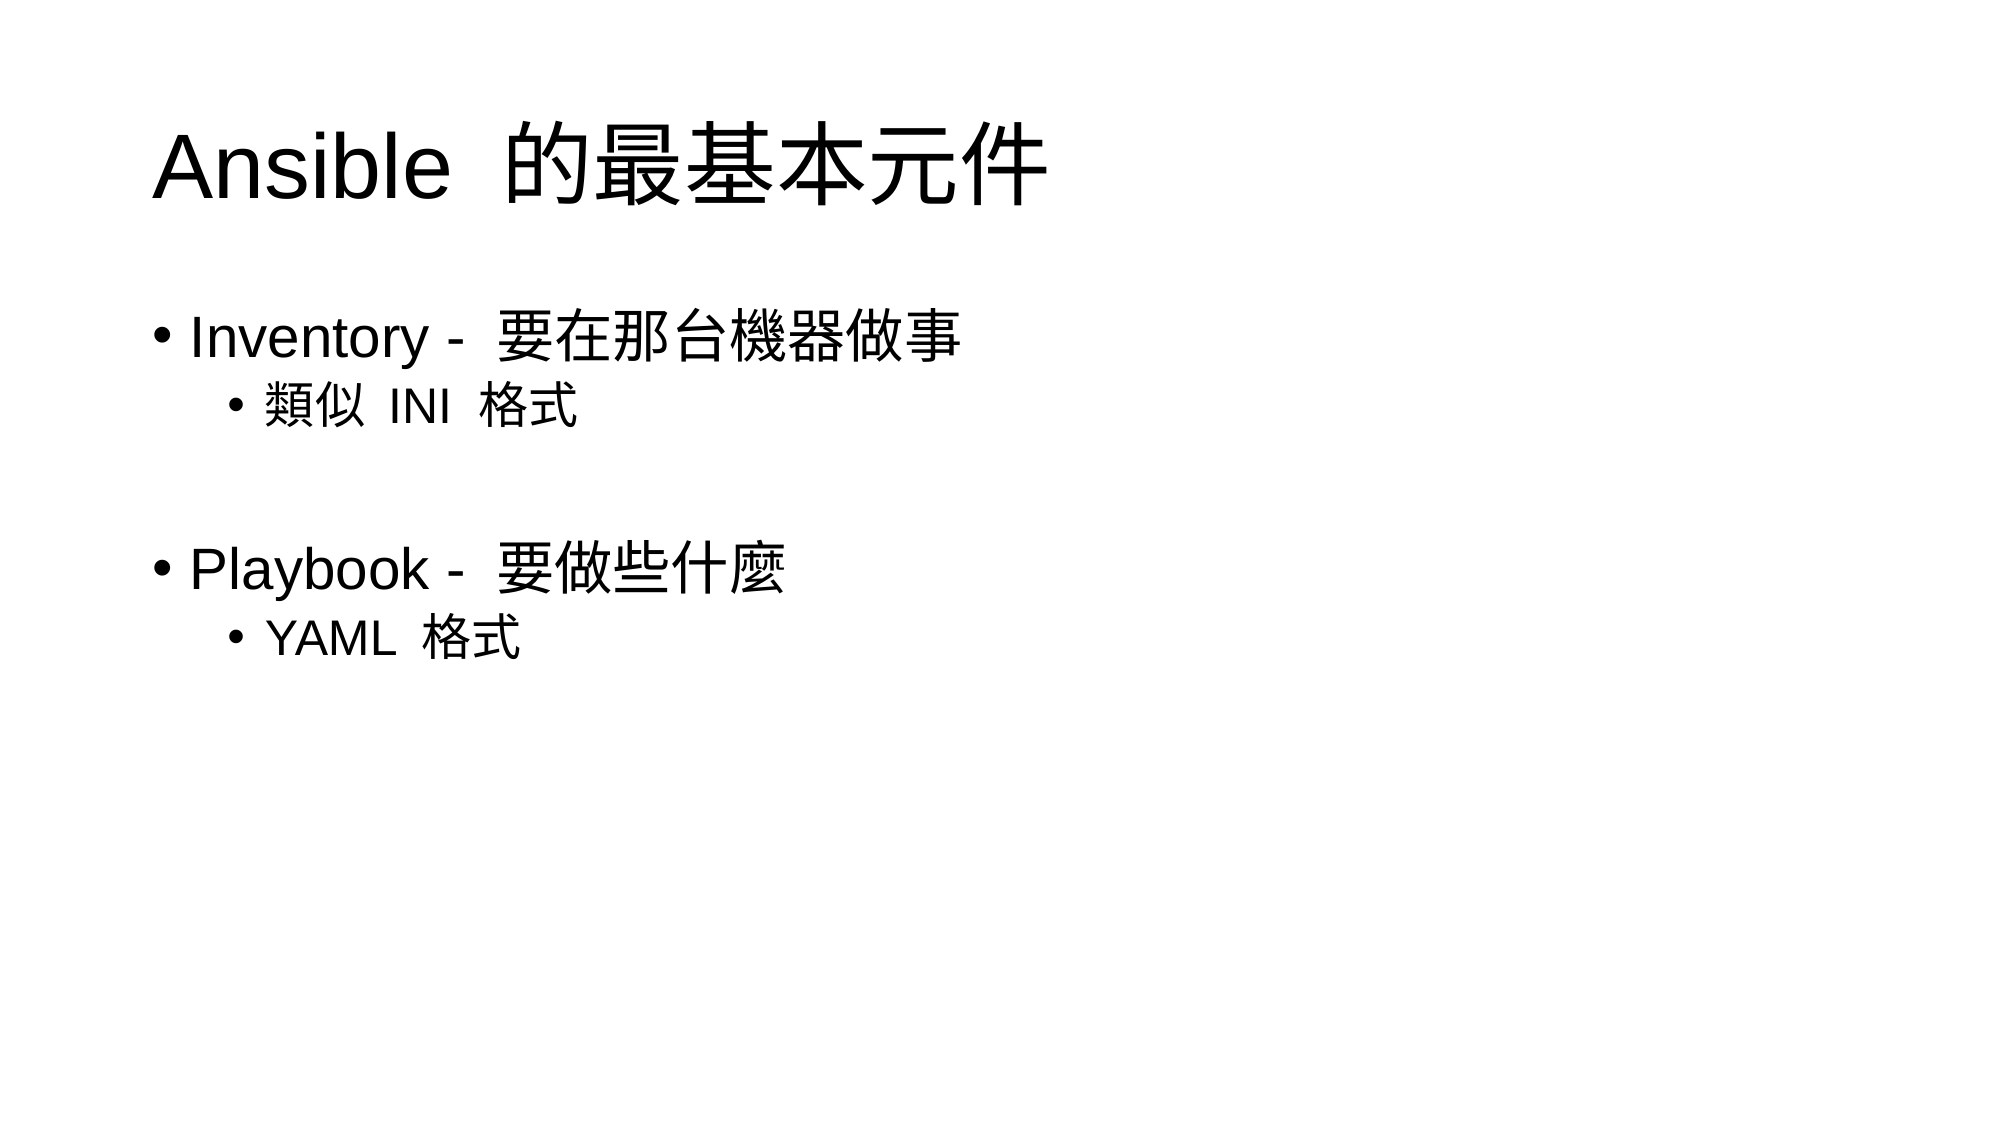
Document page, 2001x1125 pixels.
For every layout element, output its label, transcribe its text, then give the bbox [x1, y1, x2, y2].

list Inventory - 要在那台機器做事 類似 INI 格式 Playbook - 要做些什麼 YAML 格式 [137, 299, 1863, 1014]
title Ansible 的最基本元件 [137, 59, 1863, 278]
